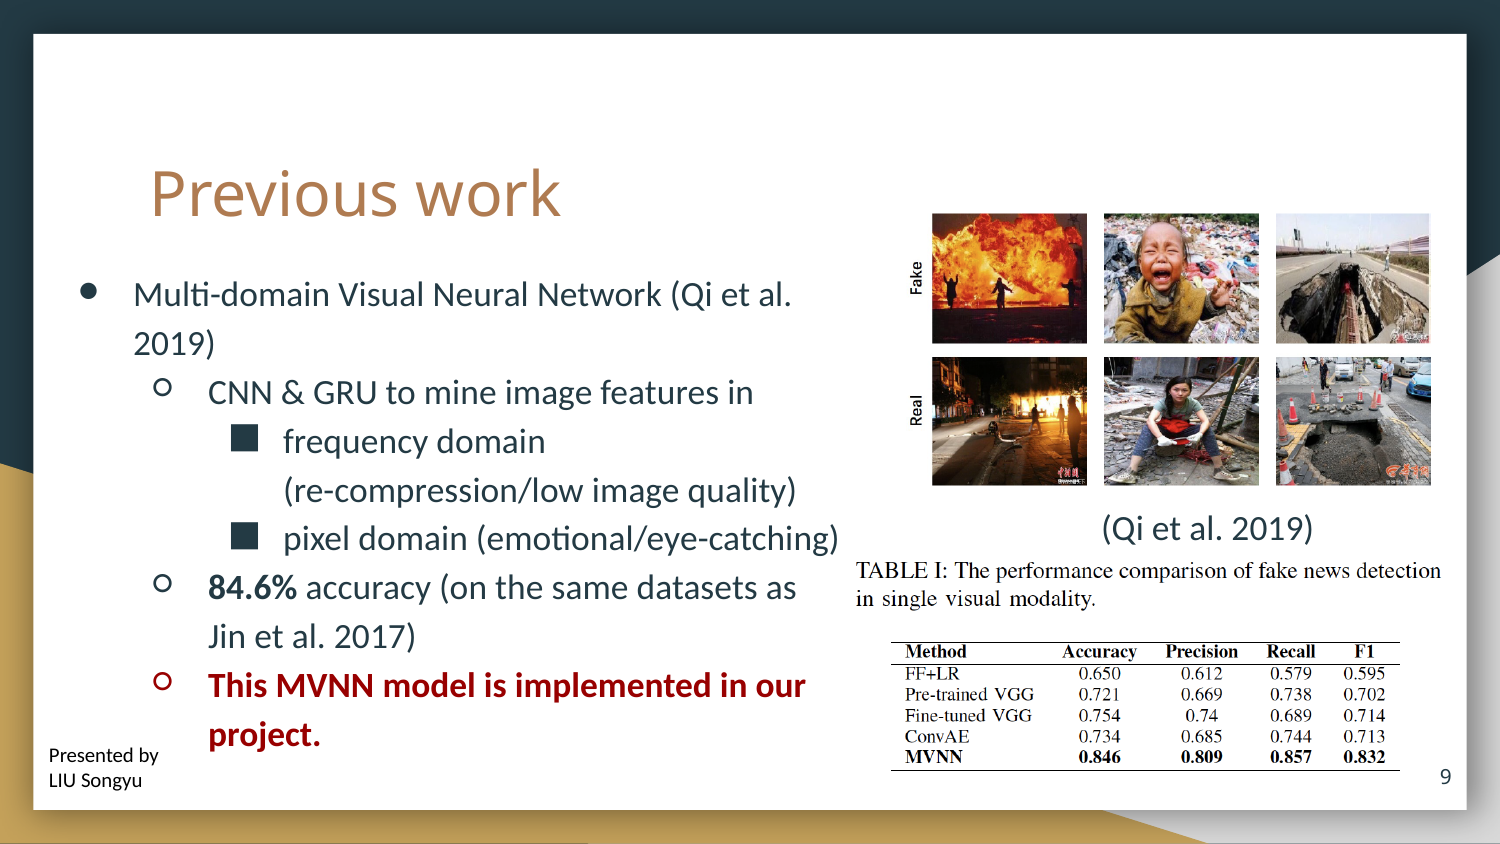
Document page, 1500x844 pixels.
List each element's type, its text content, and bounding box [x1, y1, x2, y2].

picture [894, 201, 1448, 497]
slide_number ‹#› [1376, 745, 1467, 810]
picture [852, 542, 1459, 783]
text_box (Qi et al. 2019) [1040, 504, 1376, 541]
text_box Presented by LIU Songyu [33, 726, 193, 810]
list Multi-domain Visual Neural Network (Qi et al. 2019) CNN & GRU to mine image features in frequency domain (re-compression/low image quality) pixel domain (emotional/eye-catching) 84.6% accuracy (on the same datasets as Jin et al. 2017) This MVNN model is implemented in our project. [43, 249, 856, 729]
title Previous work [134, 138, 1366, 296]
